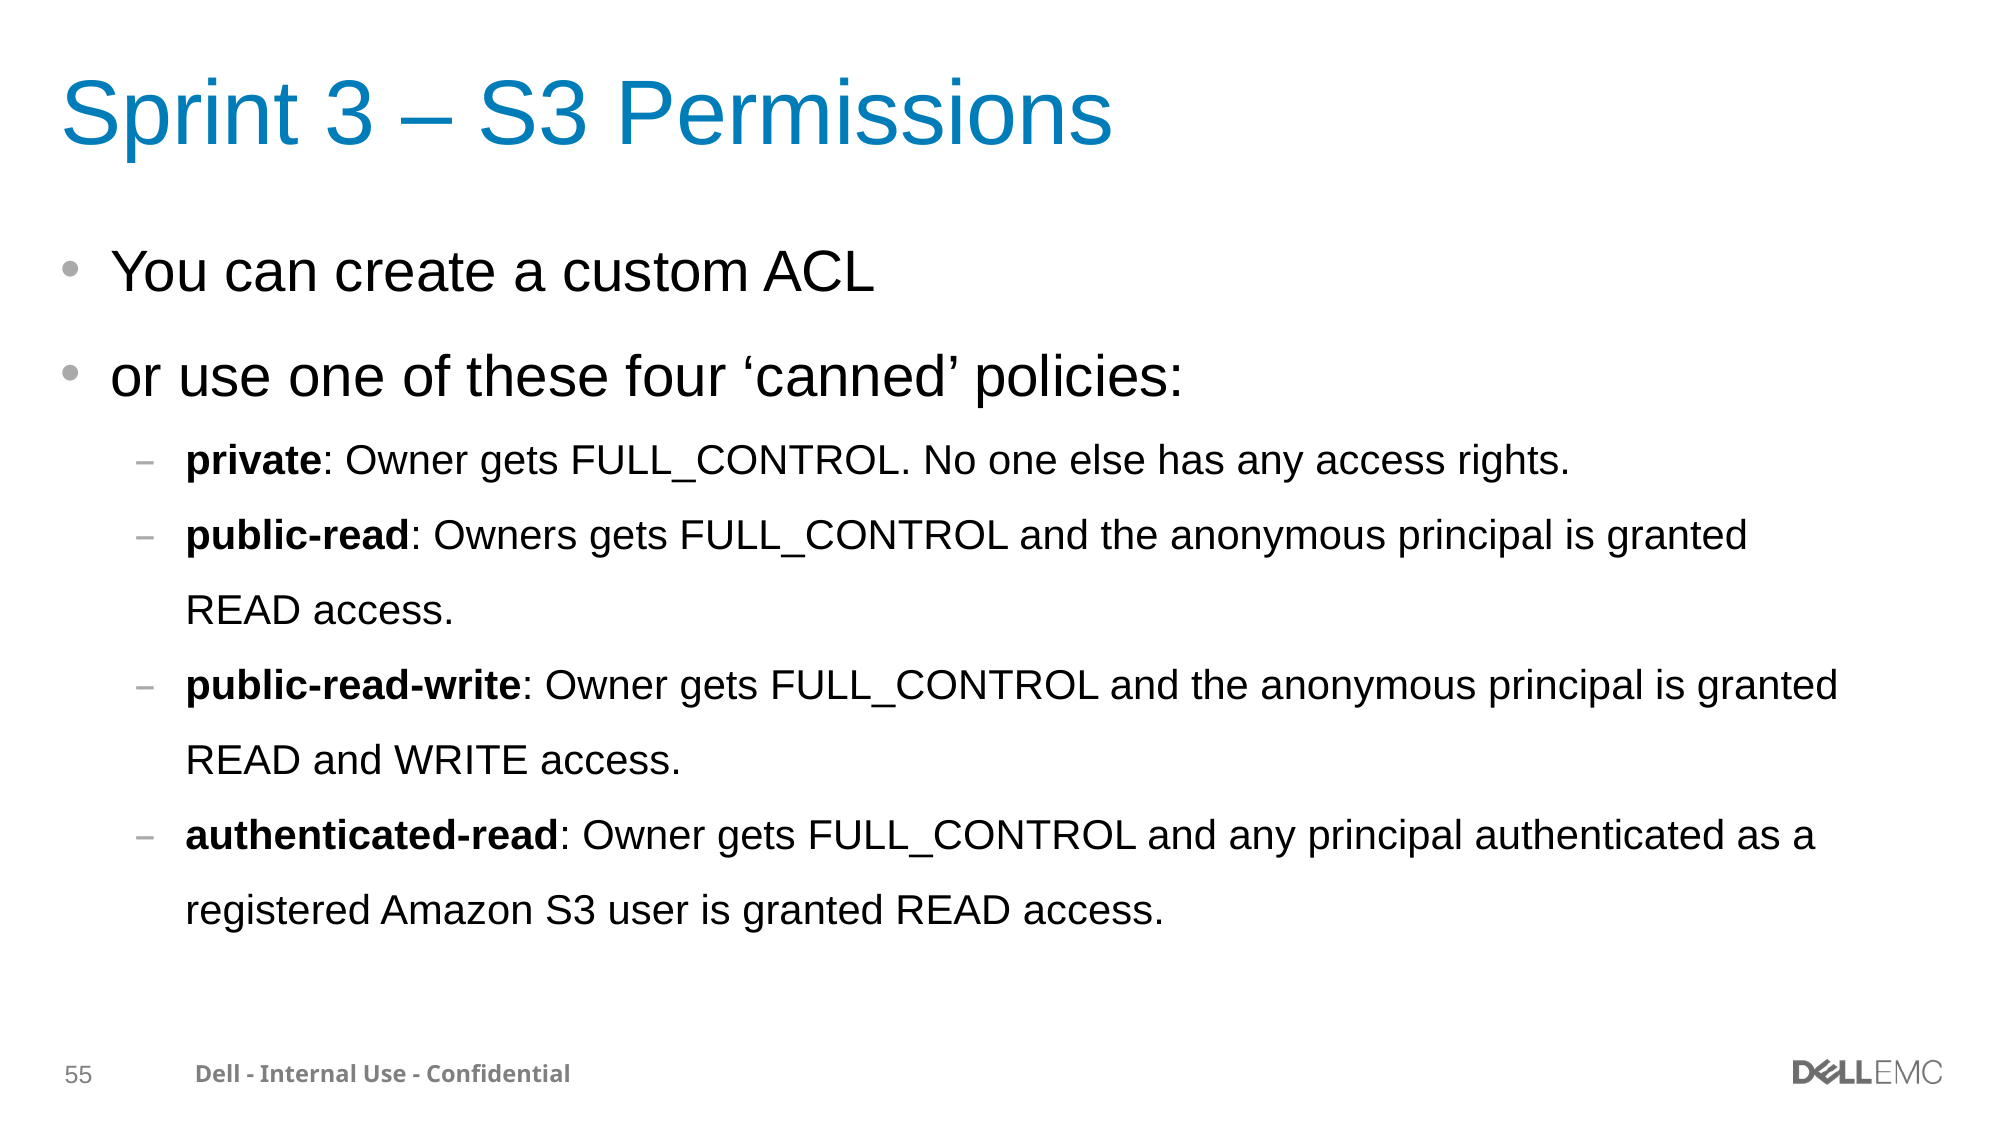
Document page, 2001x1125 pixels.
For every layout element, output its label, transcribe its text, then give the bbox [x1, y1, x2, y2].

list You can create a custom ACL or use one of these four ‘canned’ policies: private: Owner gets FULL_CONTROL. No one else has any access rights. public-read: Owners gets FULL_CONTROL and the anonymous principal is granted READ access. public-read-write: Owner gets FULL_CONTROL and the anonymous principal is granted READ and WRITE access. authenticated-read: Owner gets FULL_CONTROL and any principal authenticated as a registered Amazon S3 user is granted READ access. [60, 198, 1863, 898]
title Sprint 3 – S3 Permissions [60, 57, 1800, 198]
picture [1793, 1058, 1942, 1085]
